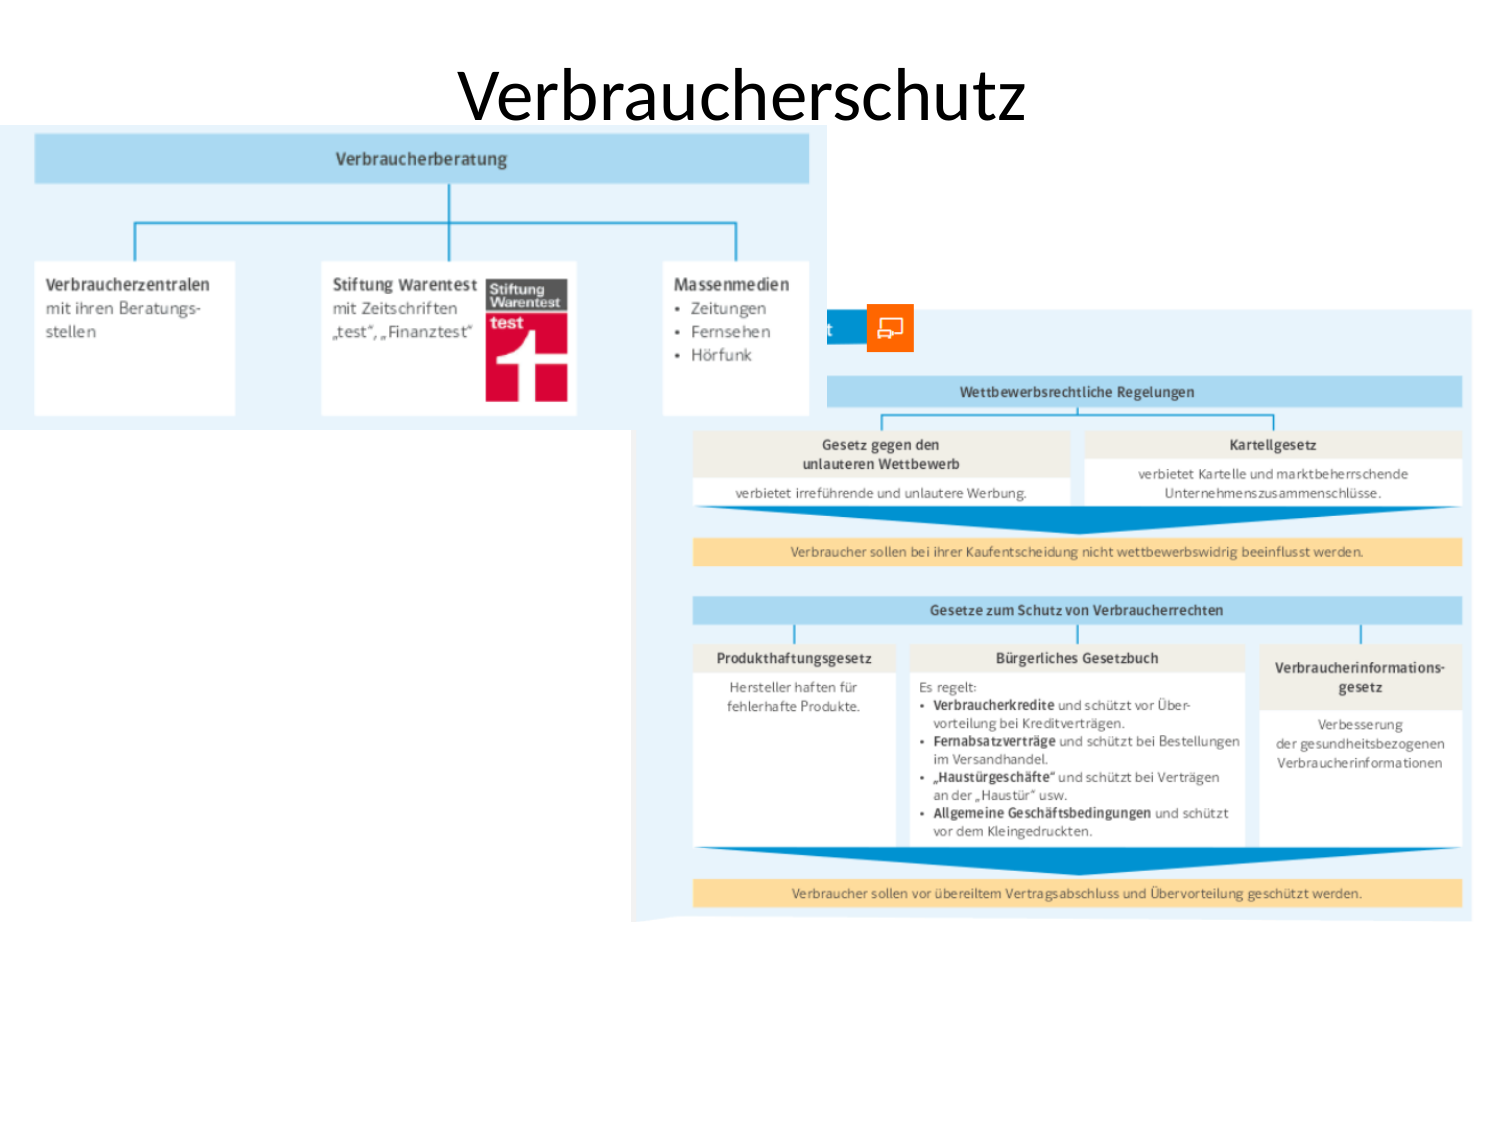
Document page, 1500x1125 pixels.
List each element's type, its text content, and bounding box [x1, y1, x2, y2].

title Verbraucherschutz [67, 19, 1418, 161]
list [631, 302, 1490, 922]
picture [0, 125, 828, 430]
